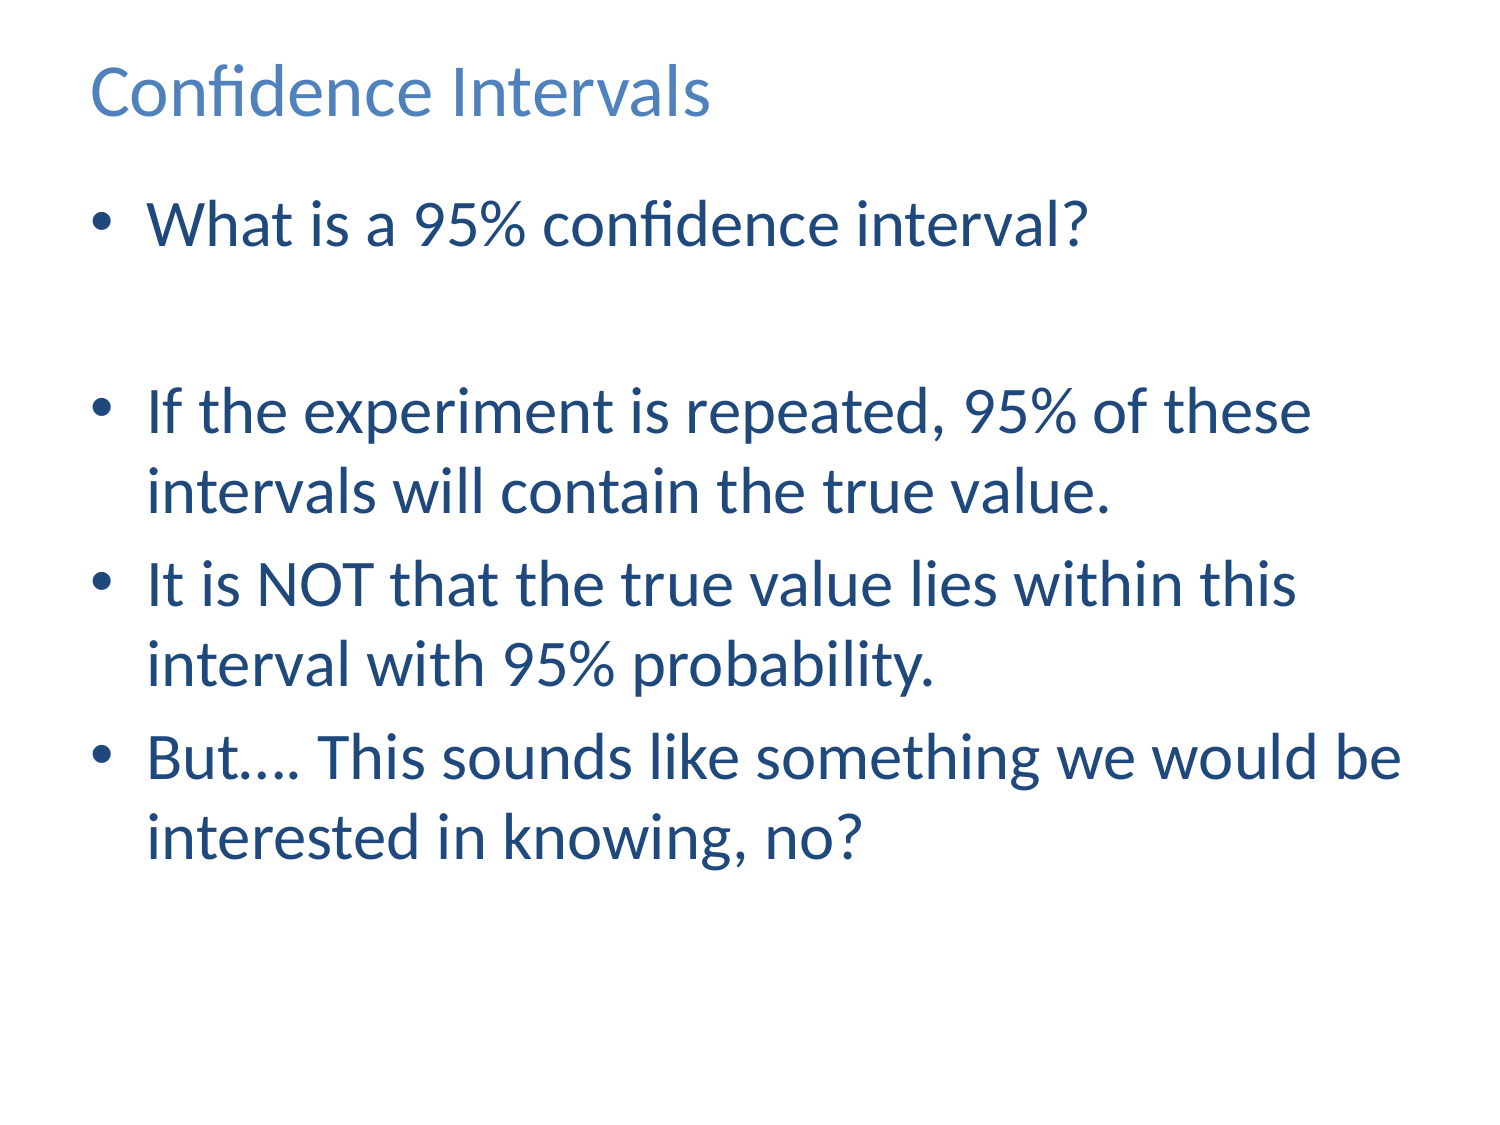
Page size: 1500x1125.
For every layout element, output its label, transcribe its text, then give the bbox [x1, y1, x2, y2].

title Confidence Intervals [75, 30, 1425, 144]
list What is a 95% confidence interval? If the experiment is repeated, 95% of these intervals will contain the true value. It is NOT that the true value lies within this interval with 95% probability. But…. This sounds like something we would be interested in knowing, no? [75, 172, 1425, 1090]
